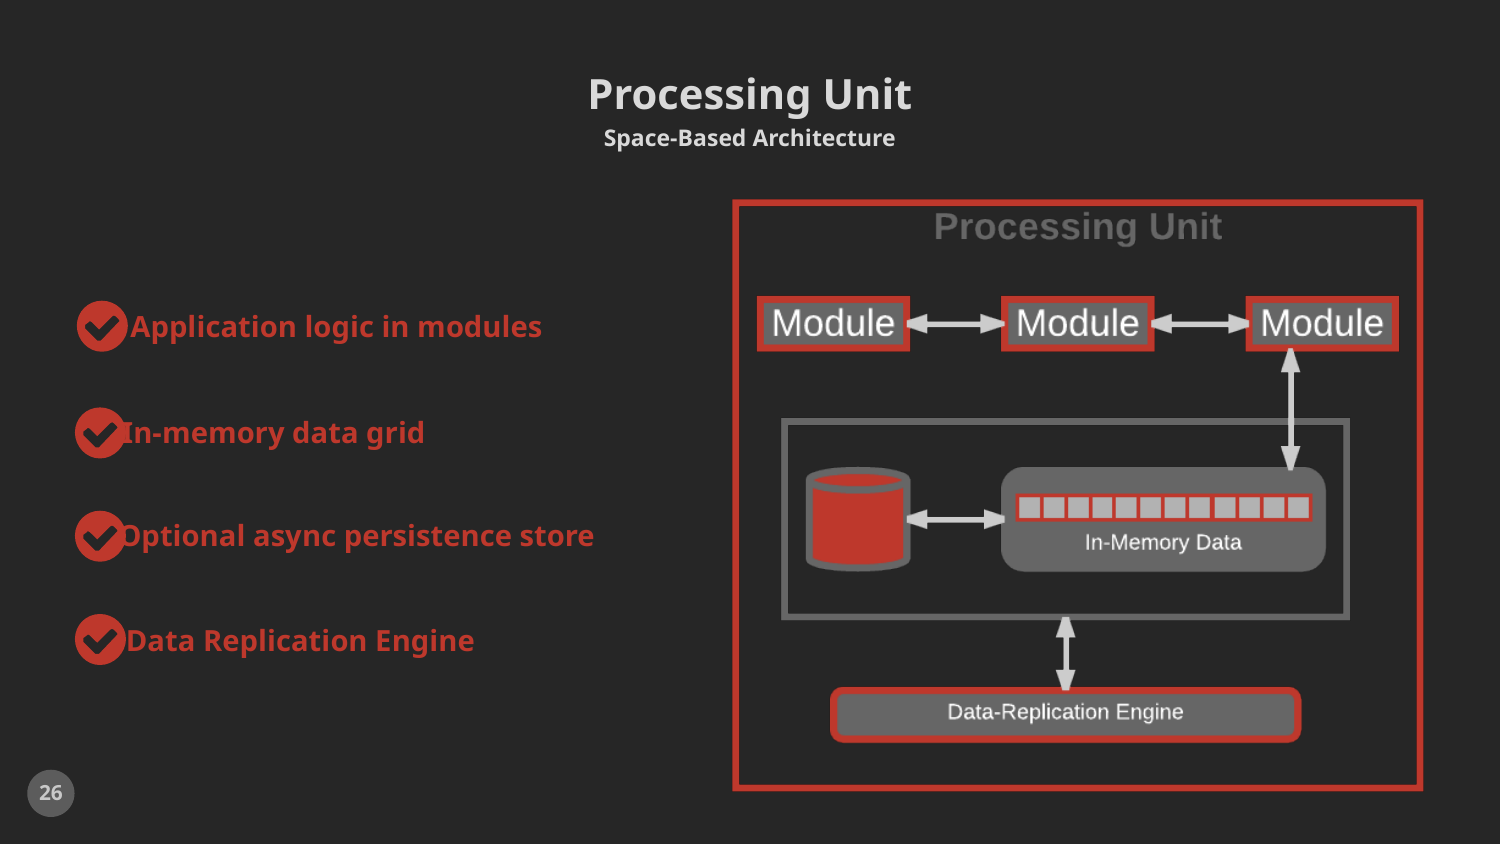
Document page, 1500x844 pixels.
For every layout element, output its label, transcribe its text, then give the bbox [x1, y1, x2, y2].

picture [687, 153, 1470, 838]
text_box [74, 407, 408, 459]
list Space-Based Architecture [412, 121, 1088, 155]
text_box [76, 300, 524, 352]
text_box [74, 510, 574, 562]
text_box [74, 613, 459, 666]
title Processing Unit [287, 63, 1213, 122]
slide_number 26 [13, 770, 89, 816]
